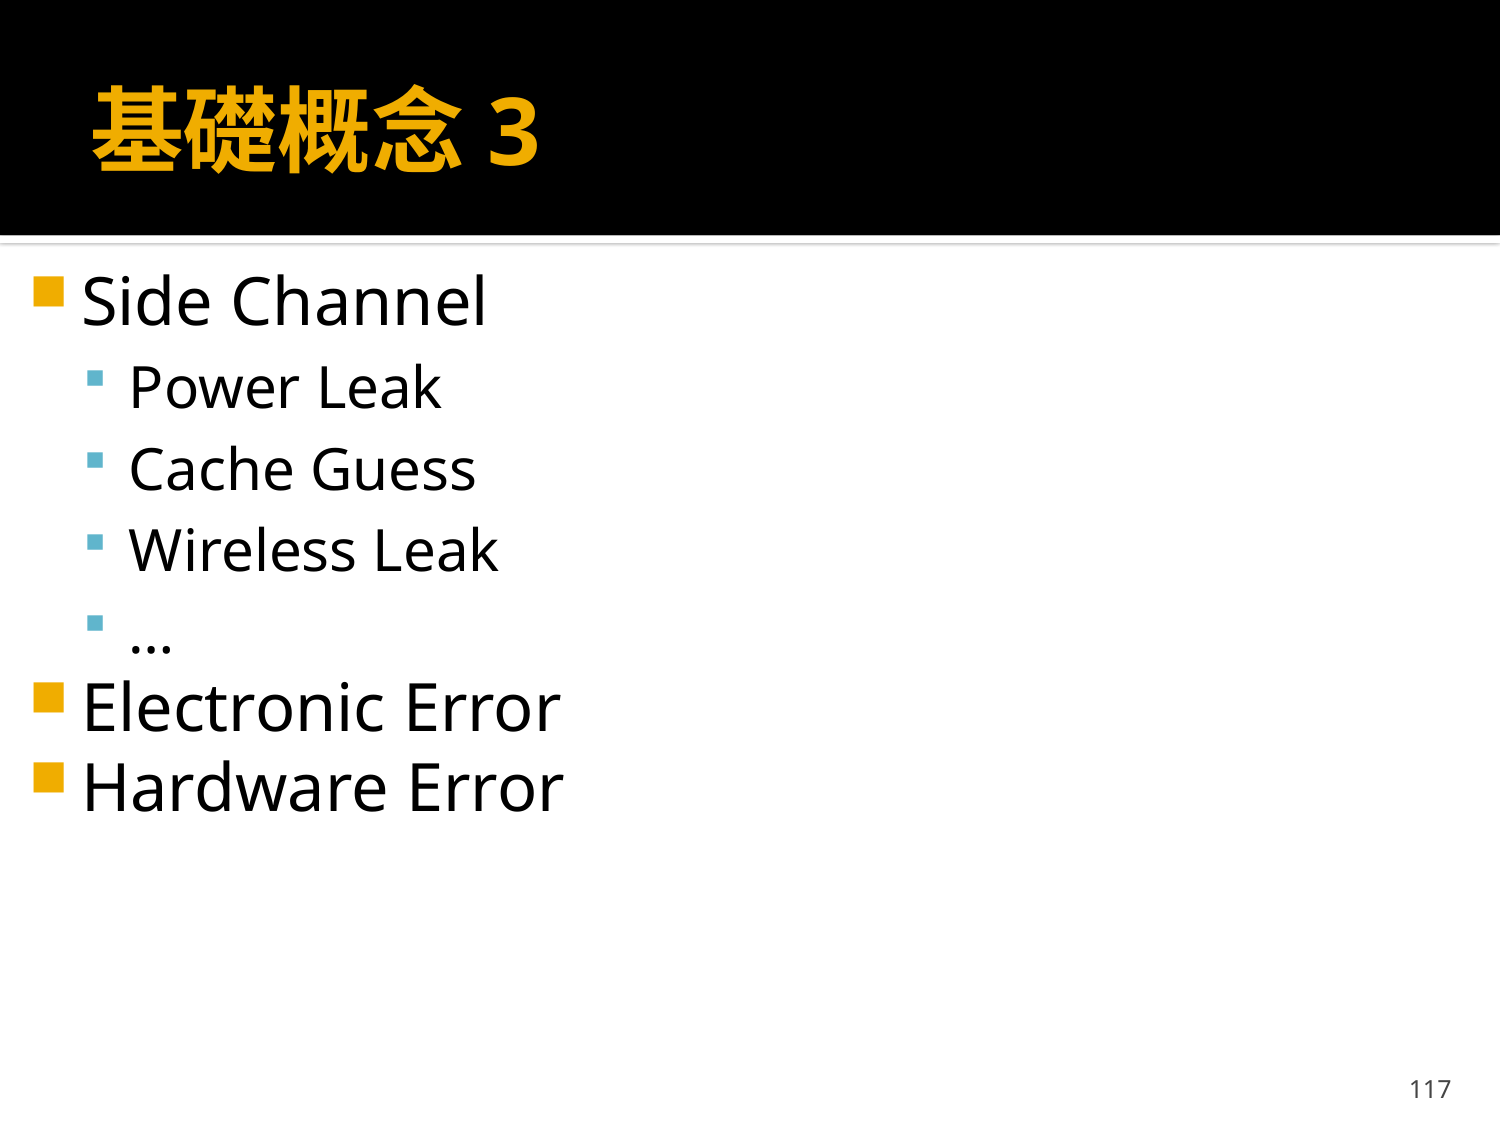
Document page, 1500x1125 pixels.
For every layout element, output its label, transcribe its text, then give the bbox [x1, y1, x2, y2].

slide_number 117 [1345, 1062, 1467, 1108]
title 基礎概念3 [75, 25, 1425, 231]
list Side Channel Power Leak Cache Guess Wireless Leak … Electronic Error Hardware Error [0, 243, 1350, 1003]
